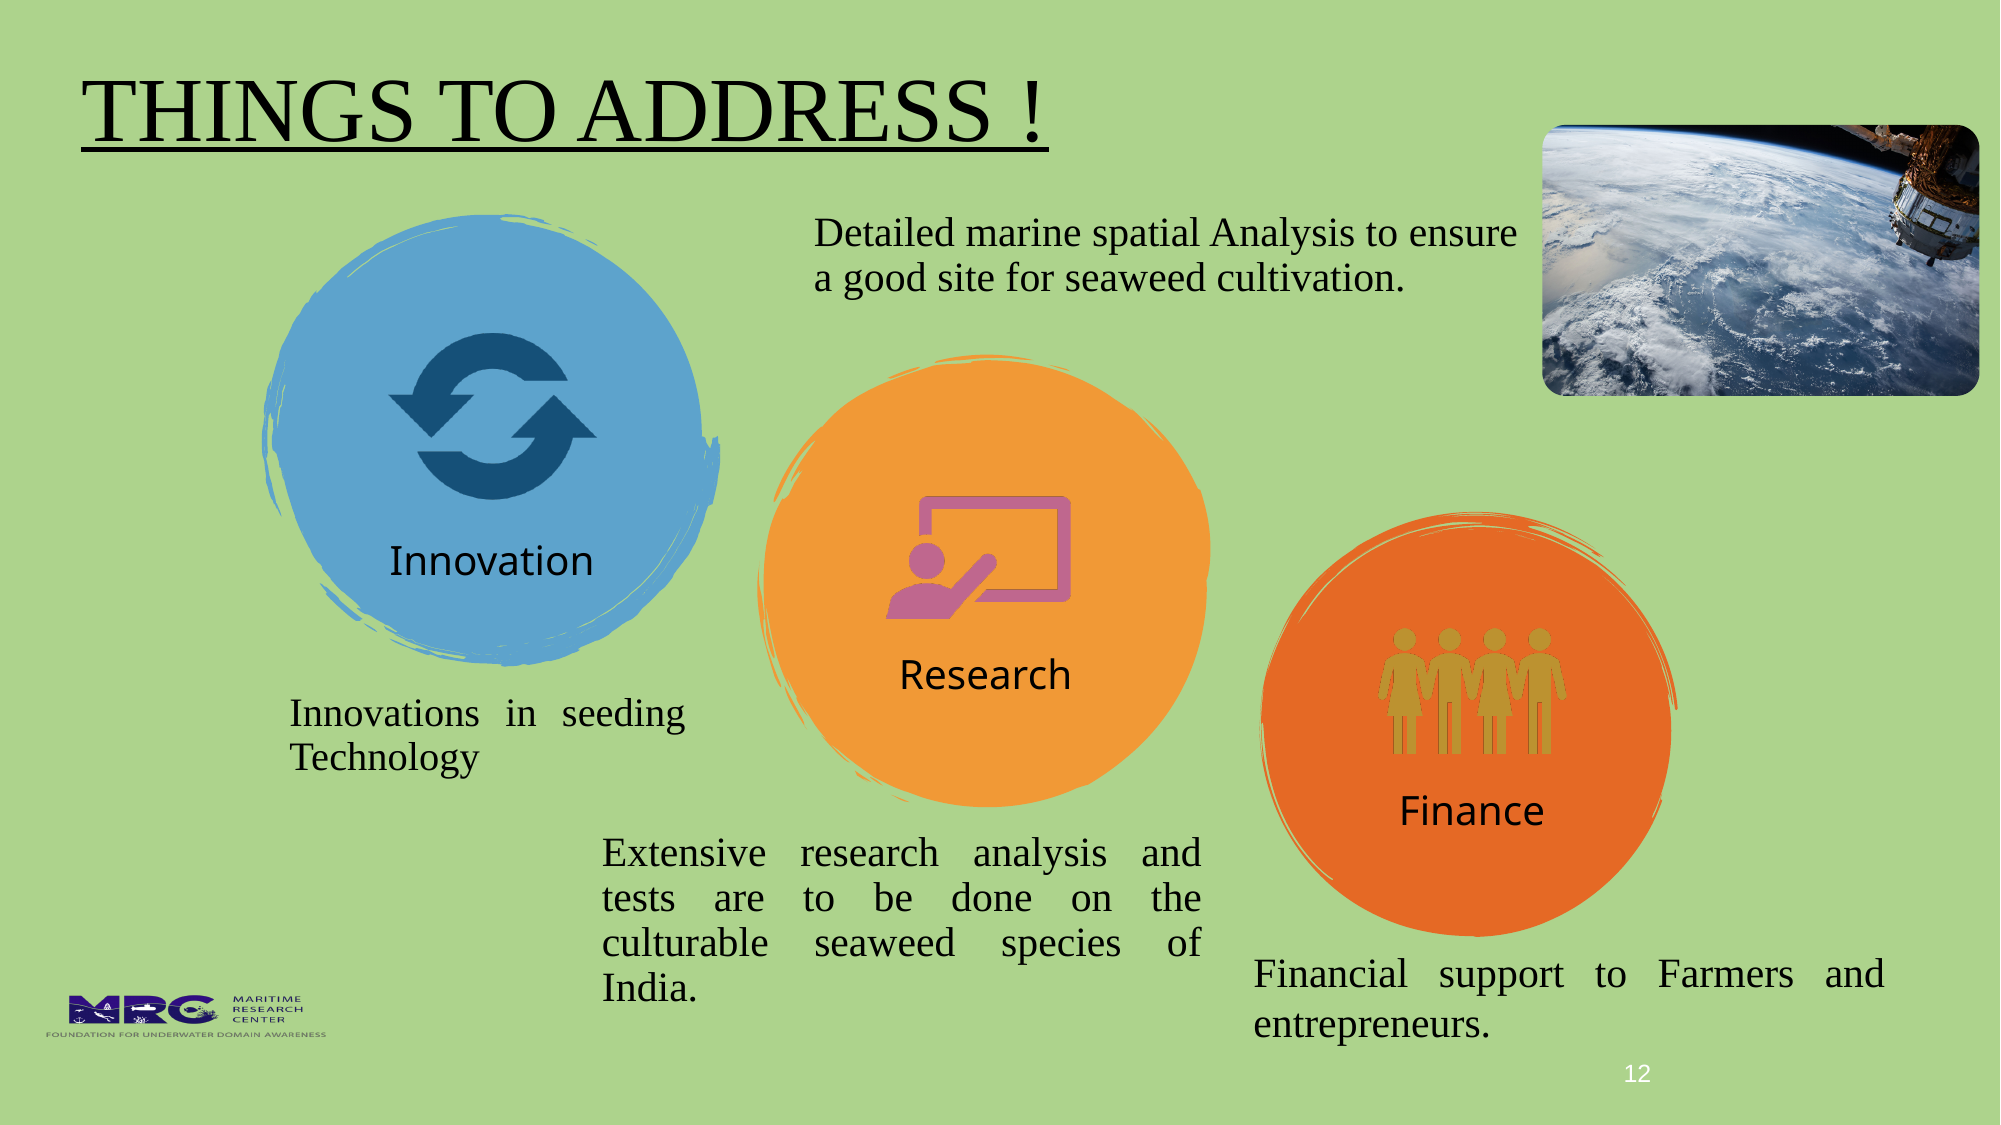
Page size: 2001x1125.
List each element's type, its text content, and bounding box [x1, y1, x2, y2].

text_box Detailed marine spatial Analysis to ensure a good site for seaweed cultivation. [813, 210, 1519, 336]
list Finance [1339, 783, 1605, 843]
picture [384, 308, 600, 524]
text_box Financial support to Farmers and entrepreneurs. [1238, 937, 1901, 1053]
list Research [852, 646, 1119, 706]
list Innovations in seeding Technology [274, 684, 702, 788]
picture [1364, 583, 1580, 799]
slide_number 12 [1412, 1053, 1863, 1103]
picture [1542, 124, 1980, 396]
picture [12, 915, 360, 1103]
list Extensive research analysis and tests are to be done on the culturable seaweed species of India. [586, 823, 1218, 986]
title THINGS TO ADDRESS ! [66, 32, 1792, 192]
picture [877, 456, 1079, 659]
list Innovation [359, 532, 626, 592]
